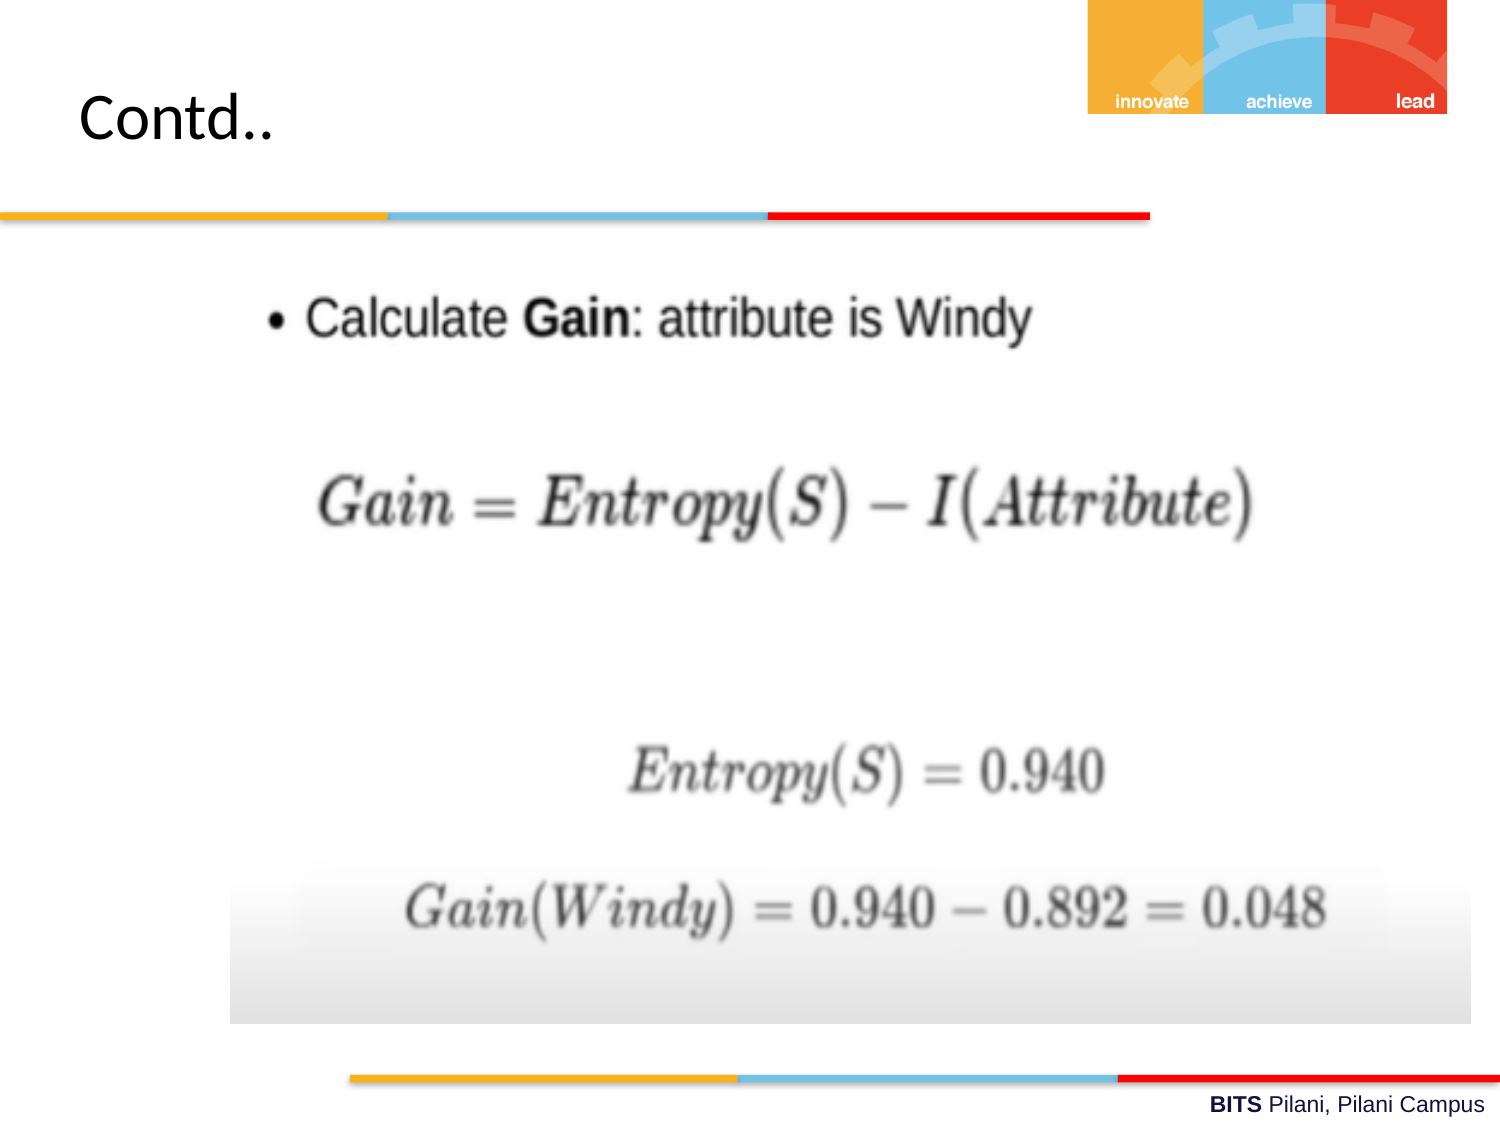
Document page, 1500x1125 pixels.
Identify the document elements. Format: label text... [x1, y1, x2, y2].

title Contd.. [64, 42, 1069, 183]
picture [1087, 0, 1448, 114]
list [229, 278, 1471, 1024]
